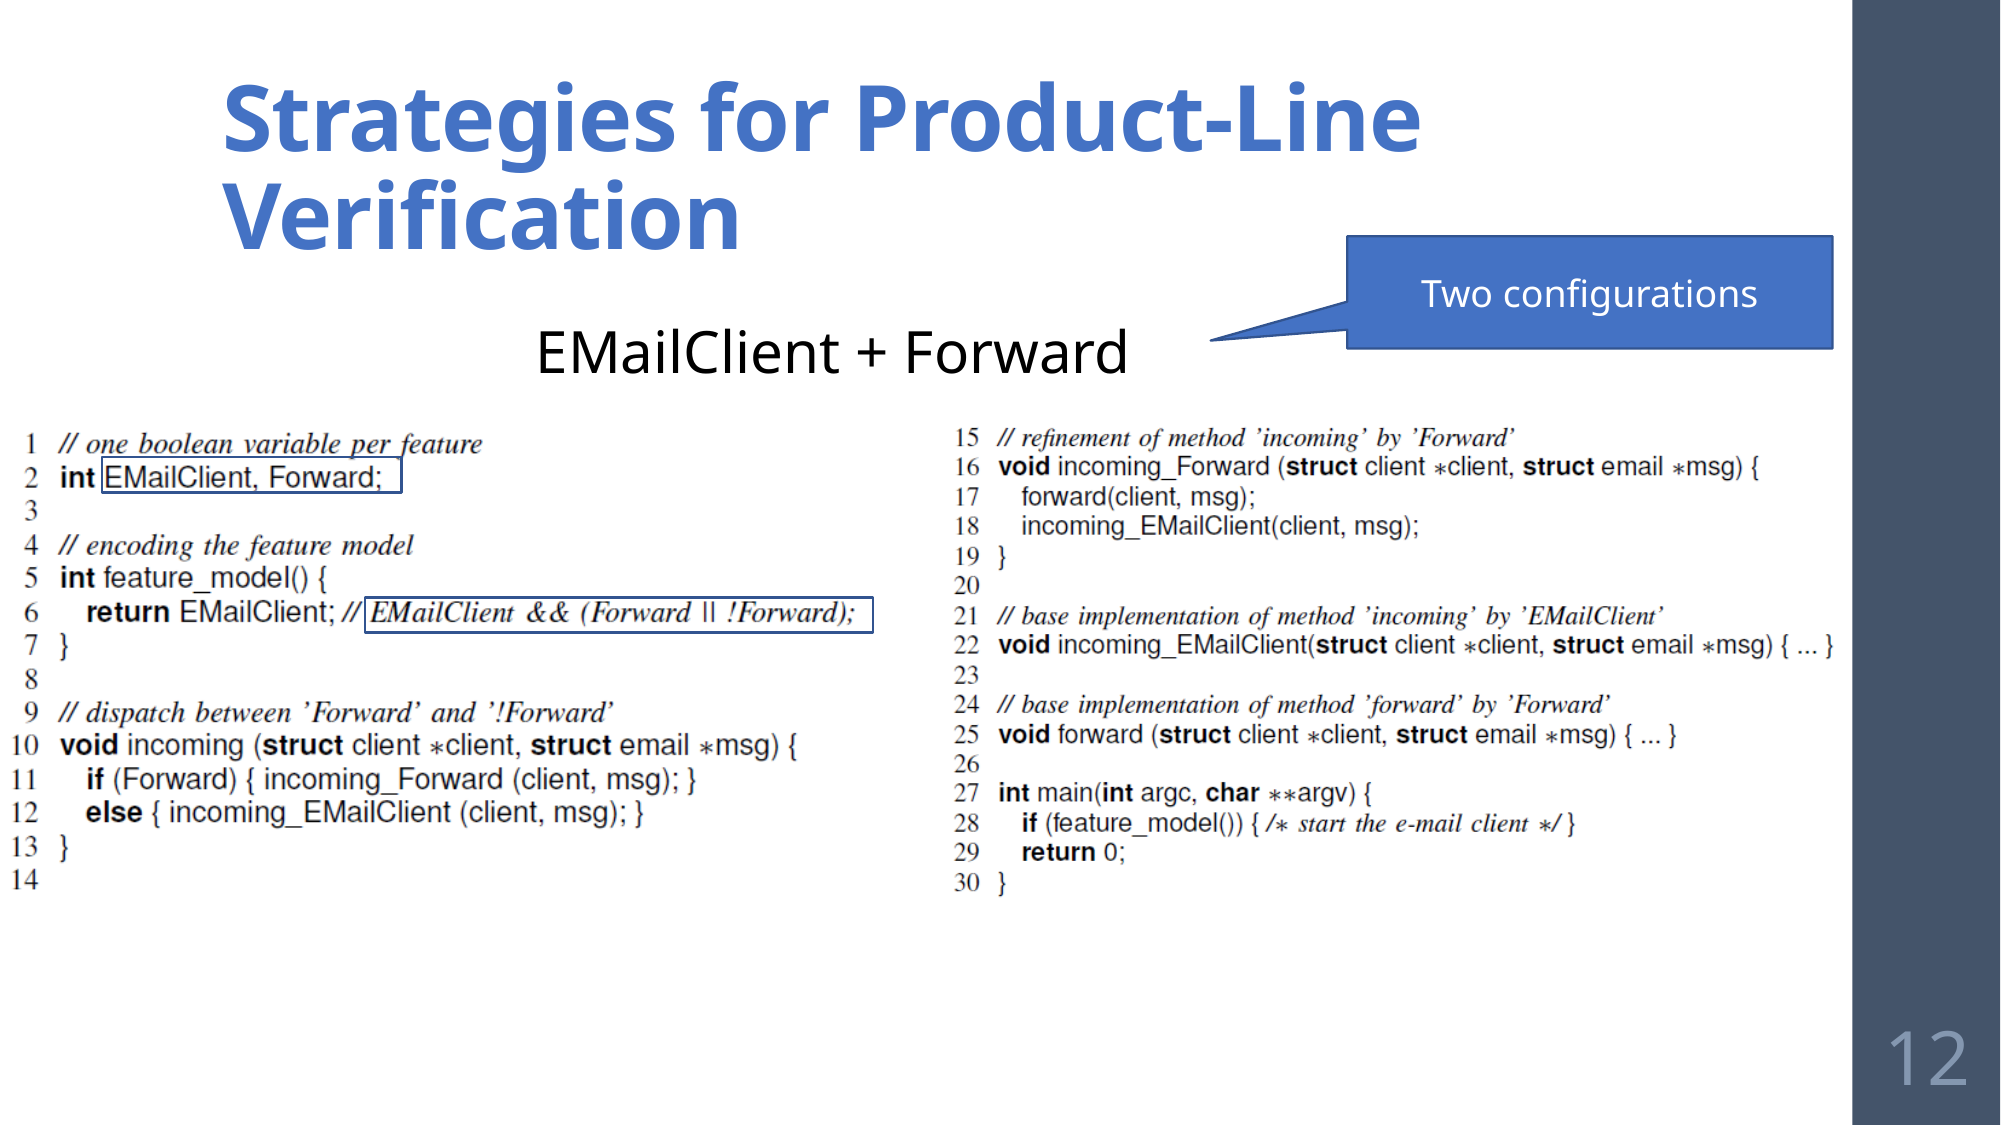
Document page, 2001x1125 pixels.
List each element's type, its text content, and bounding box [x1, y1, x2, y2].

picture [0, 422, 874, 895]
title Strategies for Product-Line Verification [206, 43, 1797, 278]
text_box EMailClient + Forward [520, 307, 1146, 393]
text_box Two configurations [1209, 235, 1834, 350]
slide_number 12 [1852, 1012, 2000, 1110]
picture [945, 422, 1844, 901]
